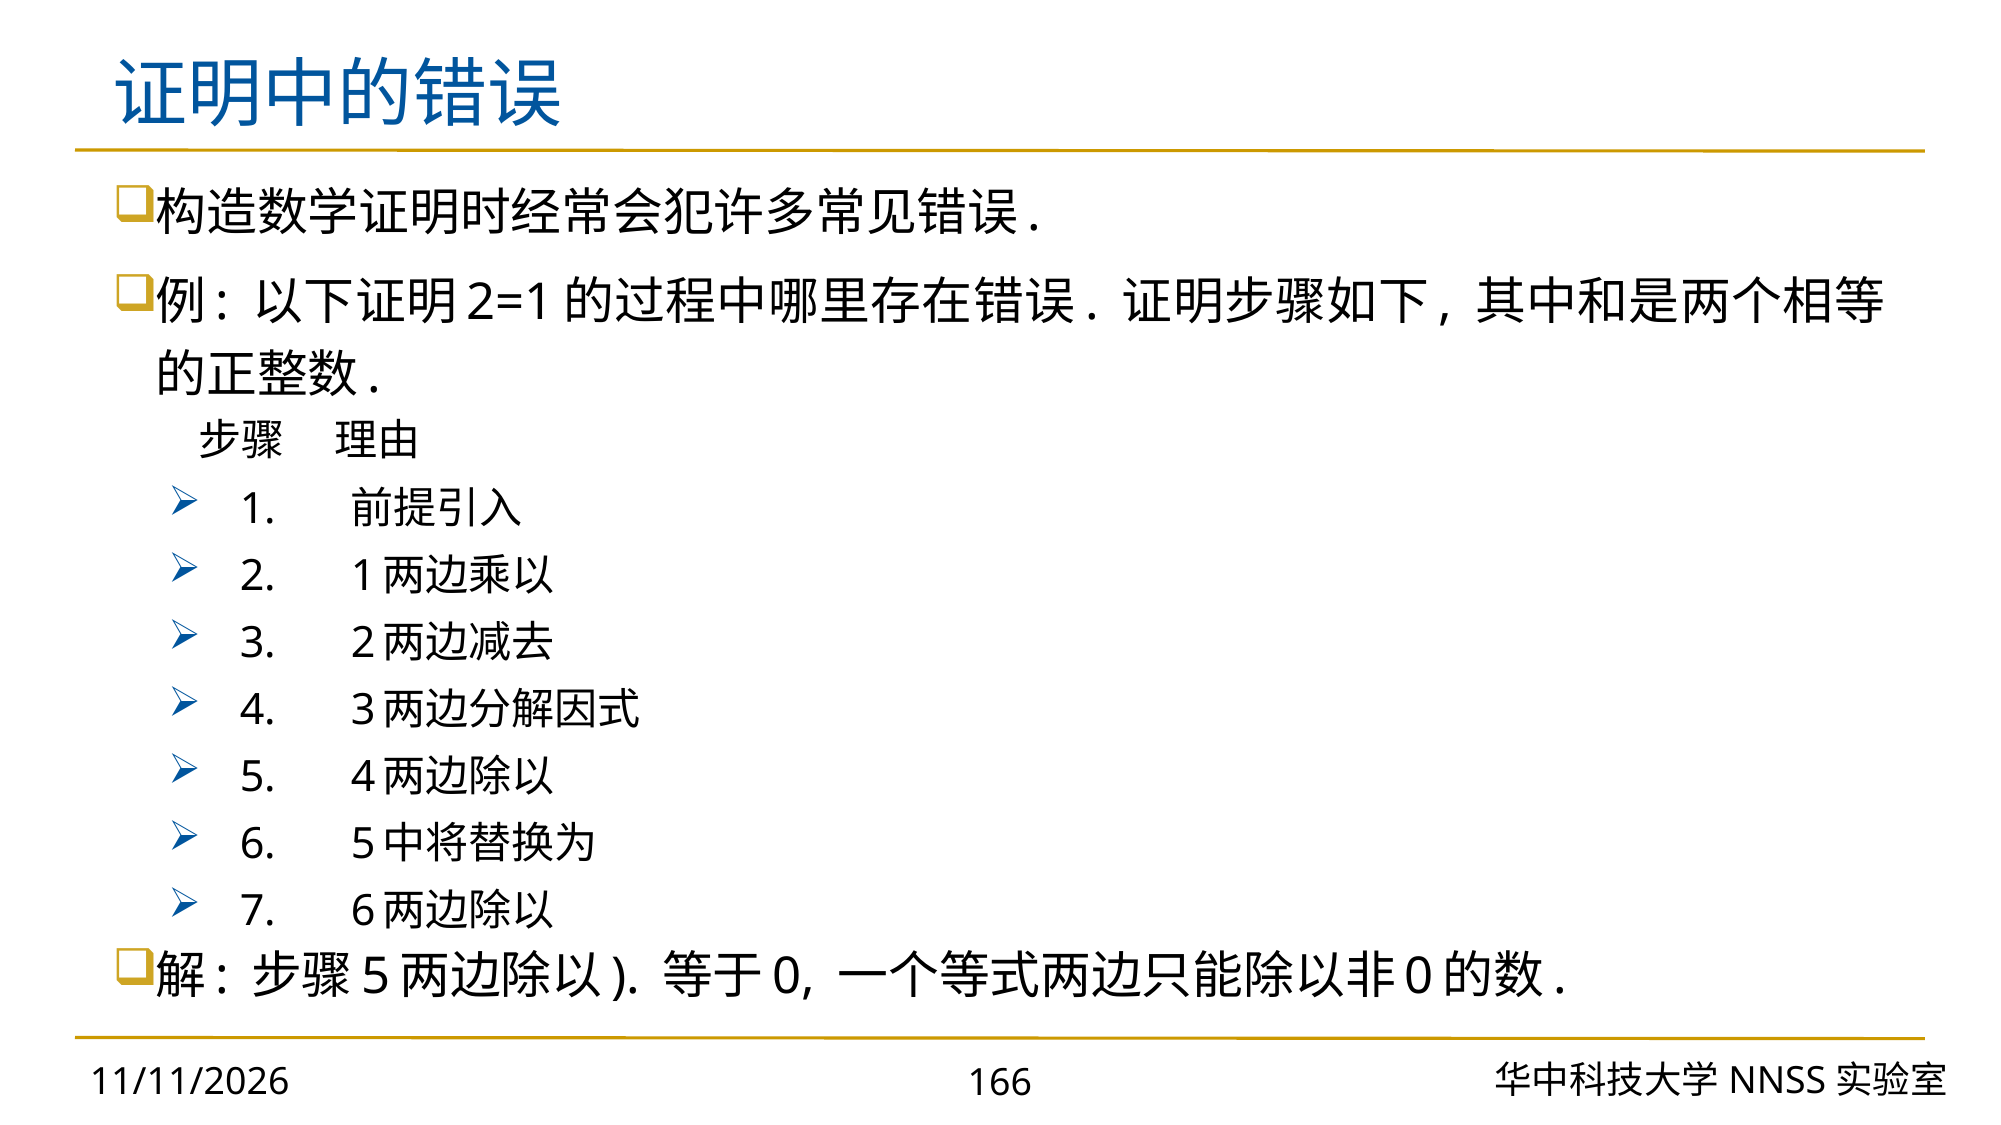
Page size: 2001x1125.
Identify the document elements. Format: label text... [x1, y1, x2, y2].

title 证明中的错误 [97, 44, 1900, 149]
footer 华中科技大学NNSS实验室 [1175, 1048, 1963, 1116]
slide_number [75, 1050, 550, 1111]
slide_number 166 [699, 1050, 1300, 1111]
